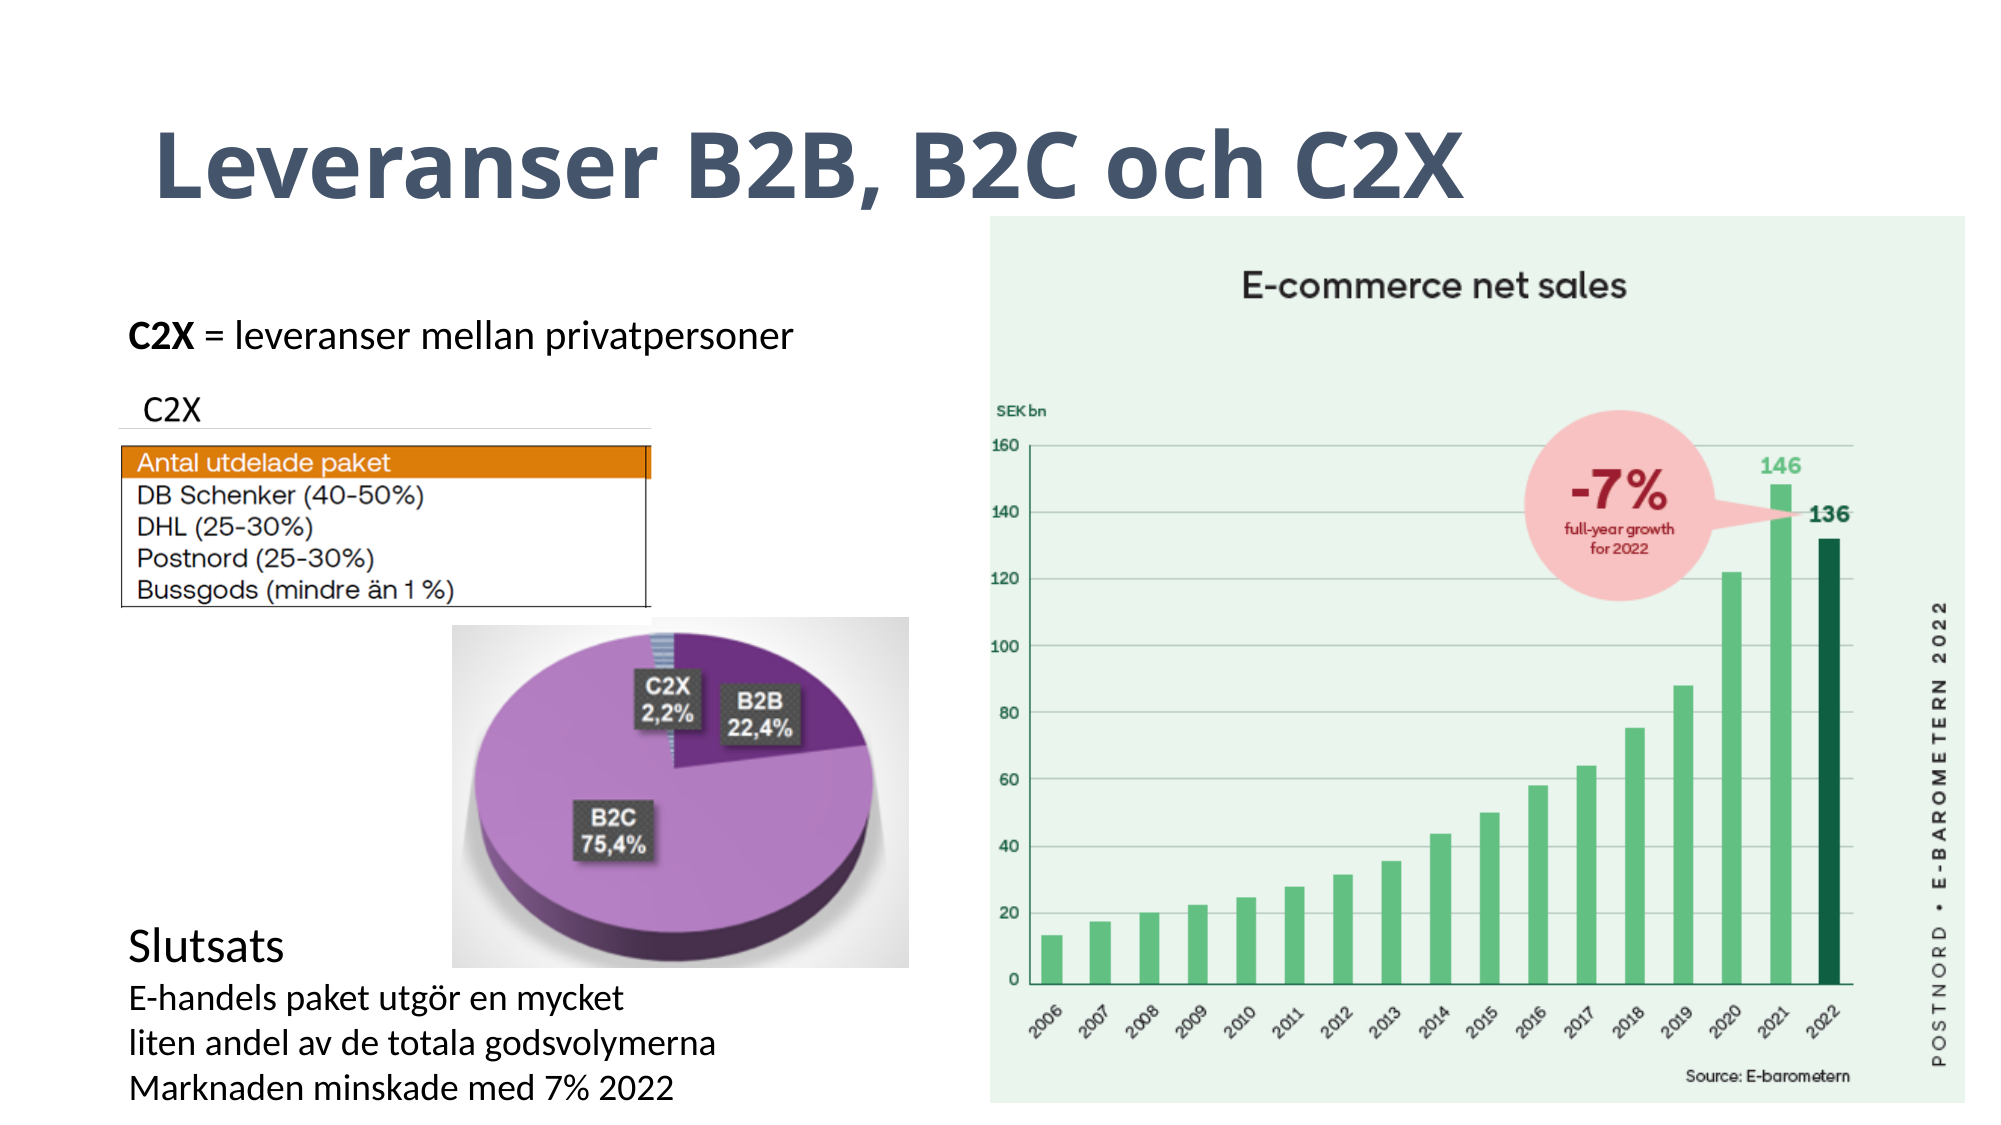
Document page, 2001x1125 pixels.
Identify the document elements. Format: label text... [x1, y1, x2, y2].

text_box Slutsats E-handels paket utgör en mycket liten andel av de totala godsvolymerna Marknaden minskade med 7% 2022 [113, 905, 1114, 1116]
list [990, 215, 1965, 1103]
picture [118, 373, 909, 968]
title Leveranser B2B, B2C och C2X [137, 59, 1863, 278]
text_box C2X = leveranser mellan privatpersoner [113, 300, 909, 365]
